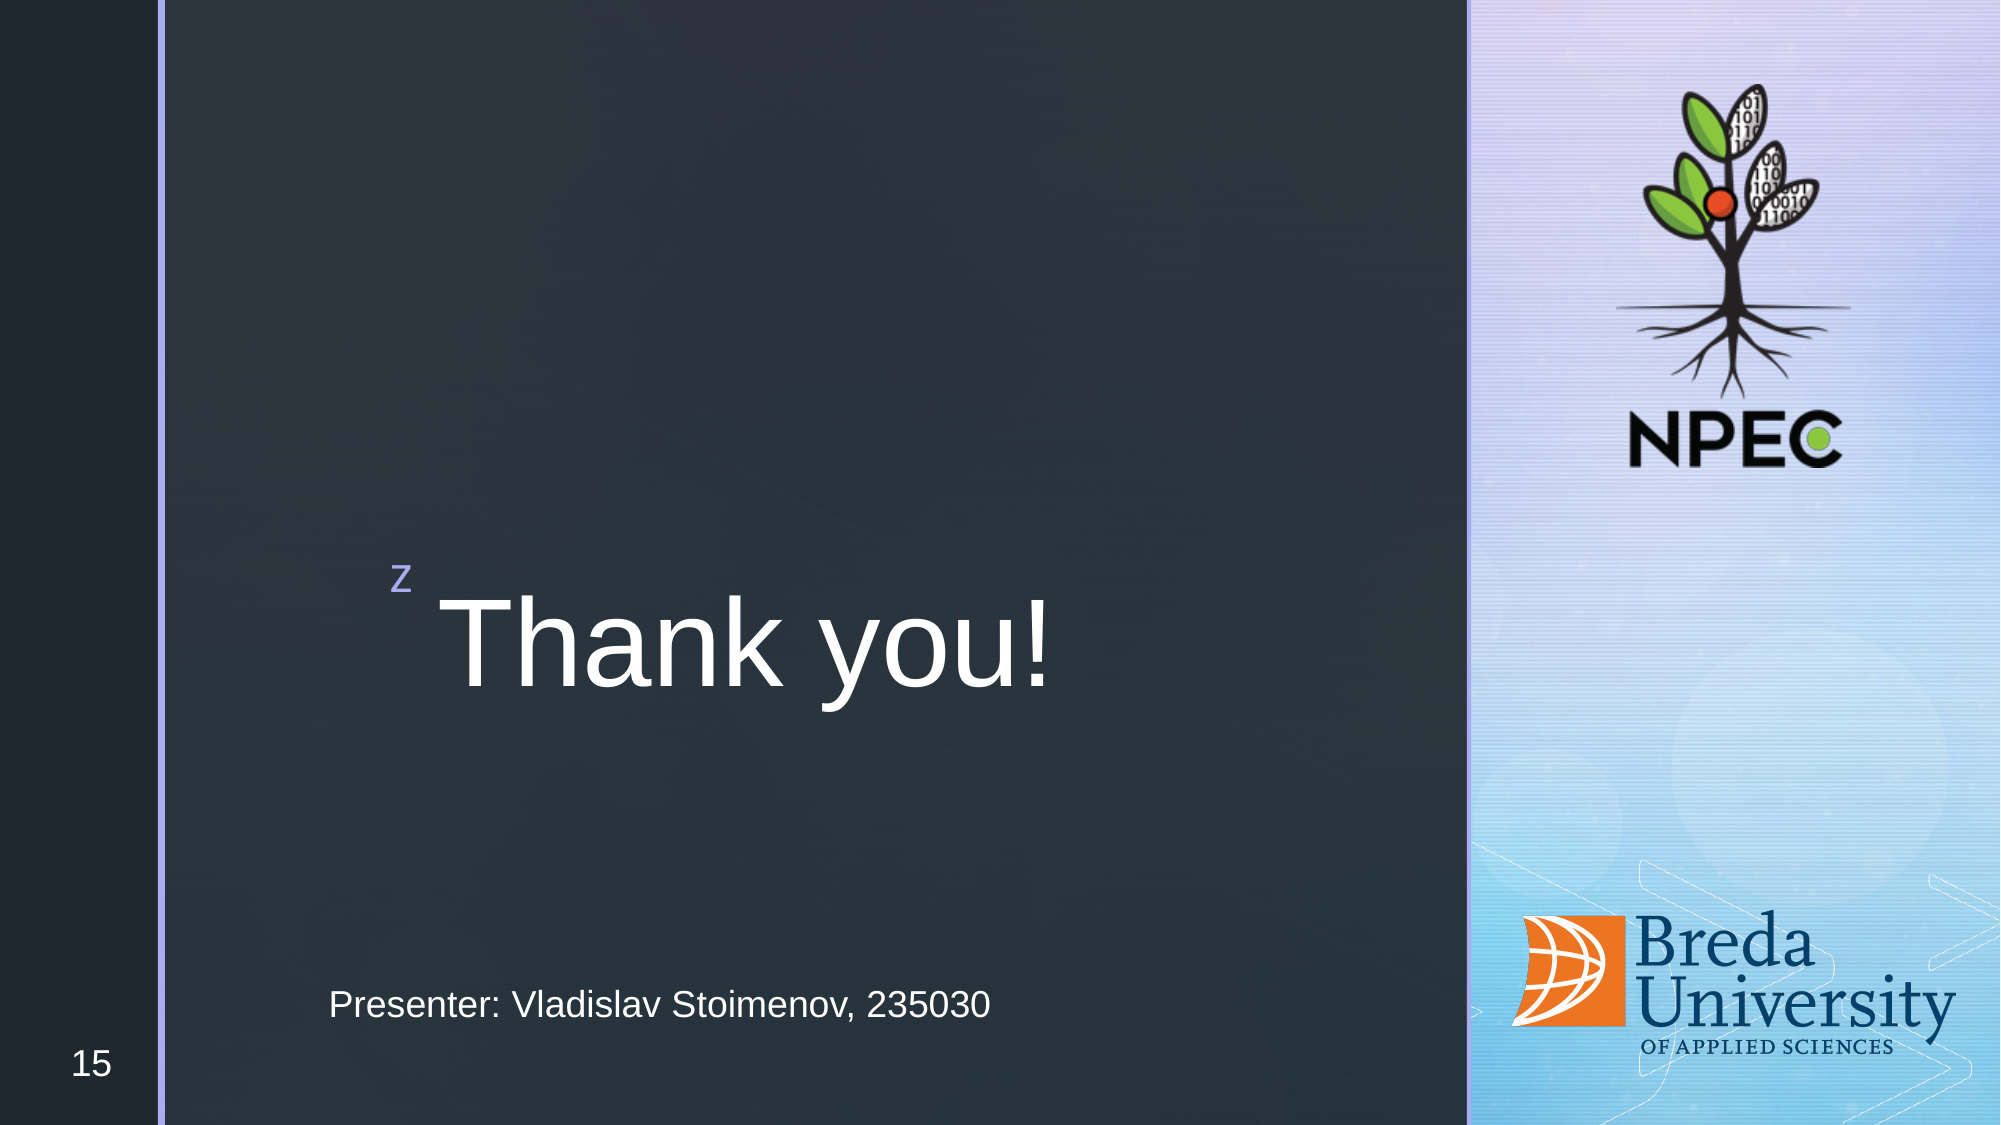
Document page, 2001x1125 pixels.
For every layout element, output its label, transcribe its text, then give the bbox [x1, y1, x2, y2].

title Thank you! [165, 570, 1071, 943]
picture [1472, 0, 2001, 1125]
text_box 15 [56, 1031, 128, 1092]
text_box Presenter: Vladislav Stoimenov, 235030 [127, 969, 1007, 1033]
